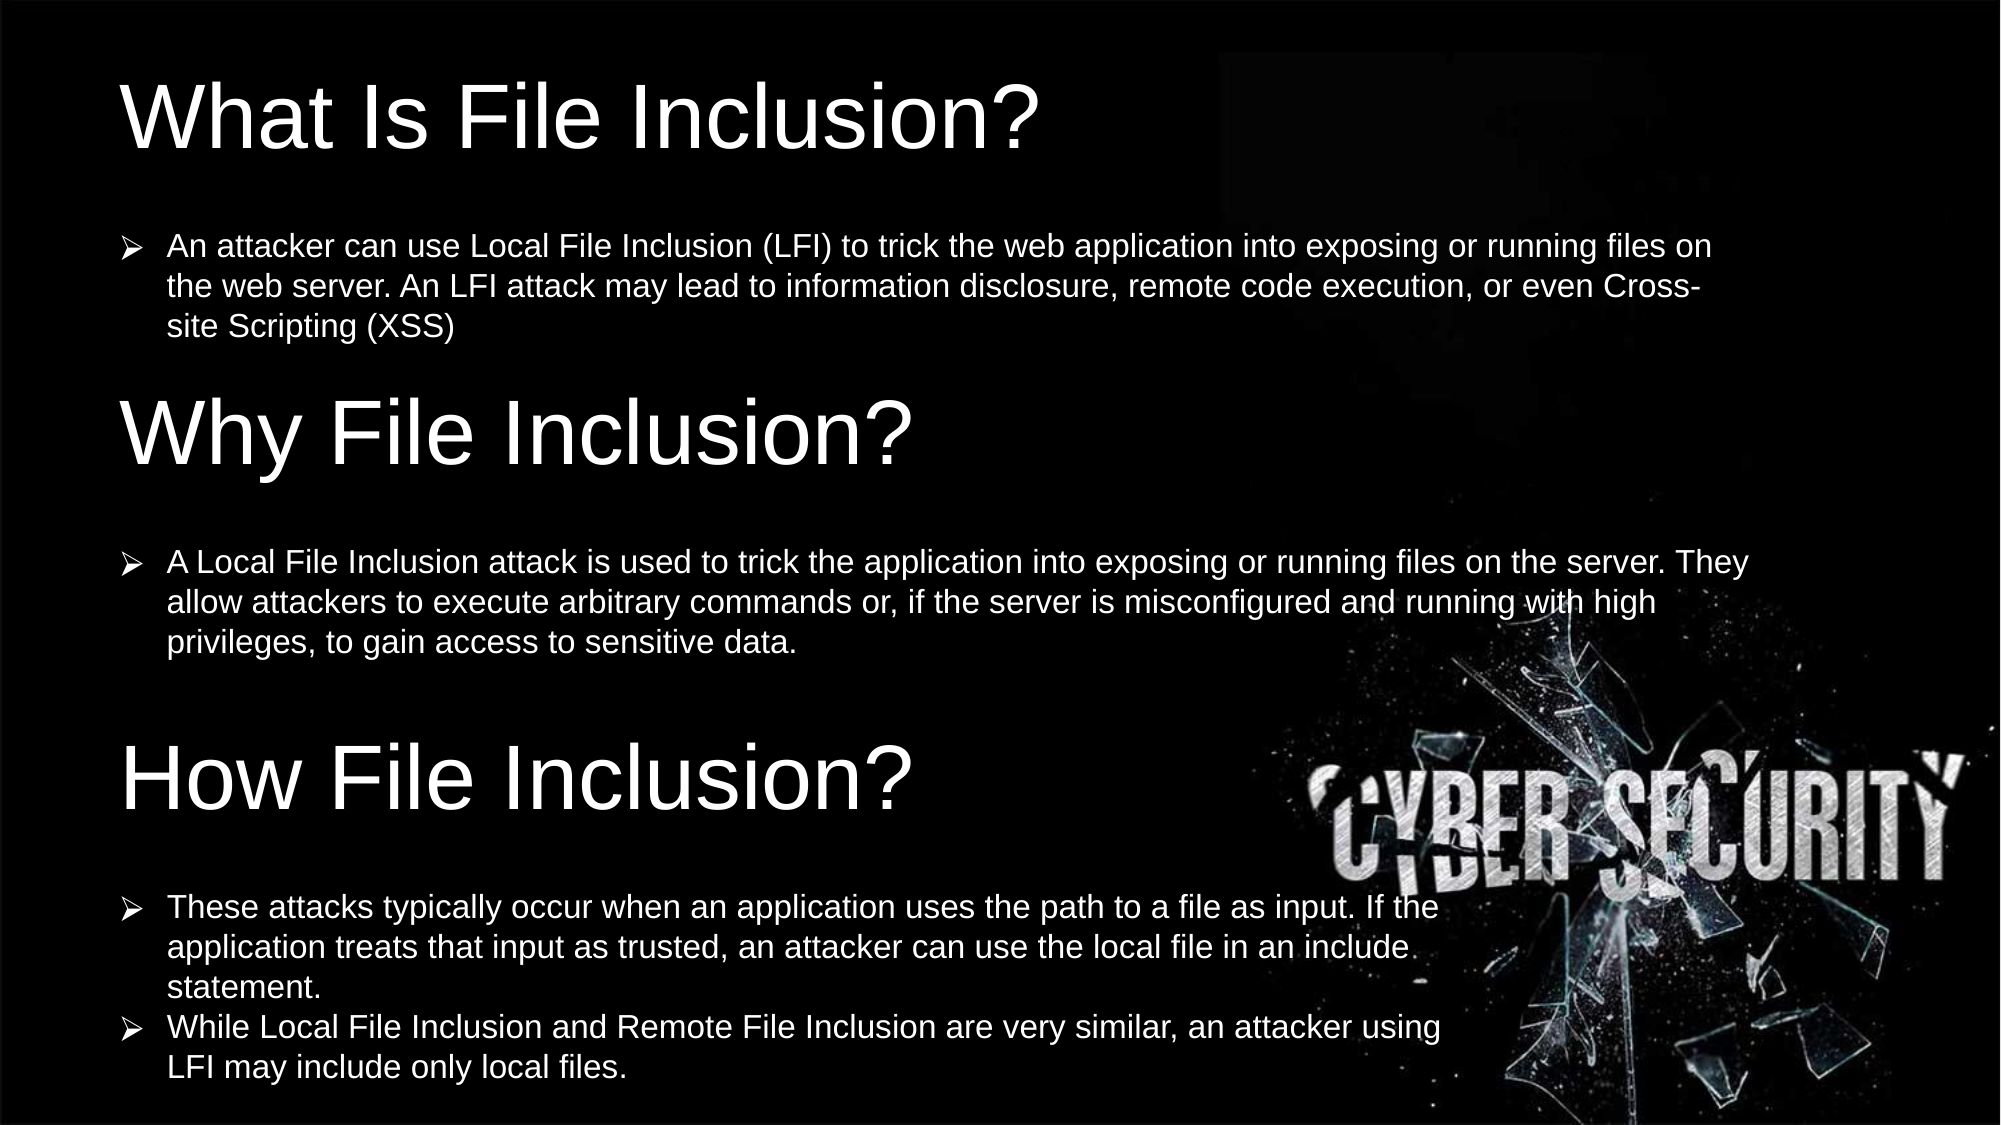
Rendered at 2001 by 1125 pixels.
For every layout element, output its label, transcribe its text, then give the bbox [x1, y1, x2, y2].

text_box A Local File Inclusion attack is used to trick the application into exposing or running files on the server. They allow attackers to execute arbitrary commands or, if the server is misconfigured and running with high privileges, to gain access to sensitive data. [104, 532, 1769, 668]
text_box These attacks typically occur when an application uses the path to a file as input. If the application treats that input as trusted, an attacker can use the local file in an include statement. While Local File Inclusion and Remote File Inclusion are very similar, an attacker using LFI may include only local files. [104, 877, 1505, 1093]
picture [0, 0, 2001, 1125]
text_box An attacker can use Local File Inclusion (LFI) to trick the web application into exposing or running files on the web server. An LFI attack may lead to information disclosure, remote code execution, or even Cross-site Scripting (XSS) [104, 216, 1769, 352]
text_box How File Inclusion? [104, 710, 1505, 836]
text_box Why File Inclusion? e(XSS) [104, 365, 1648, 491]
text_box What Is File Inclusion? [104, 49, 1897, 174]
